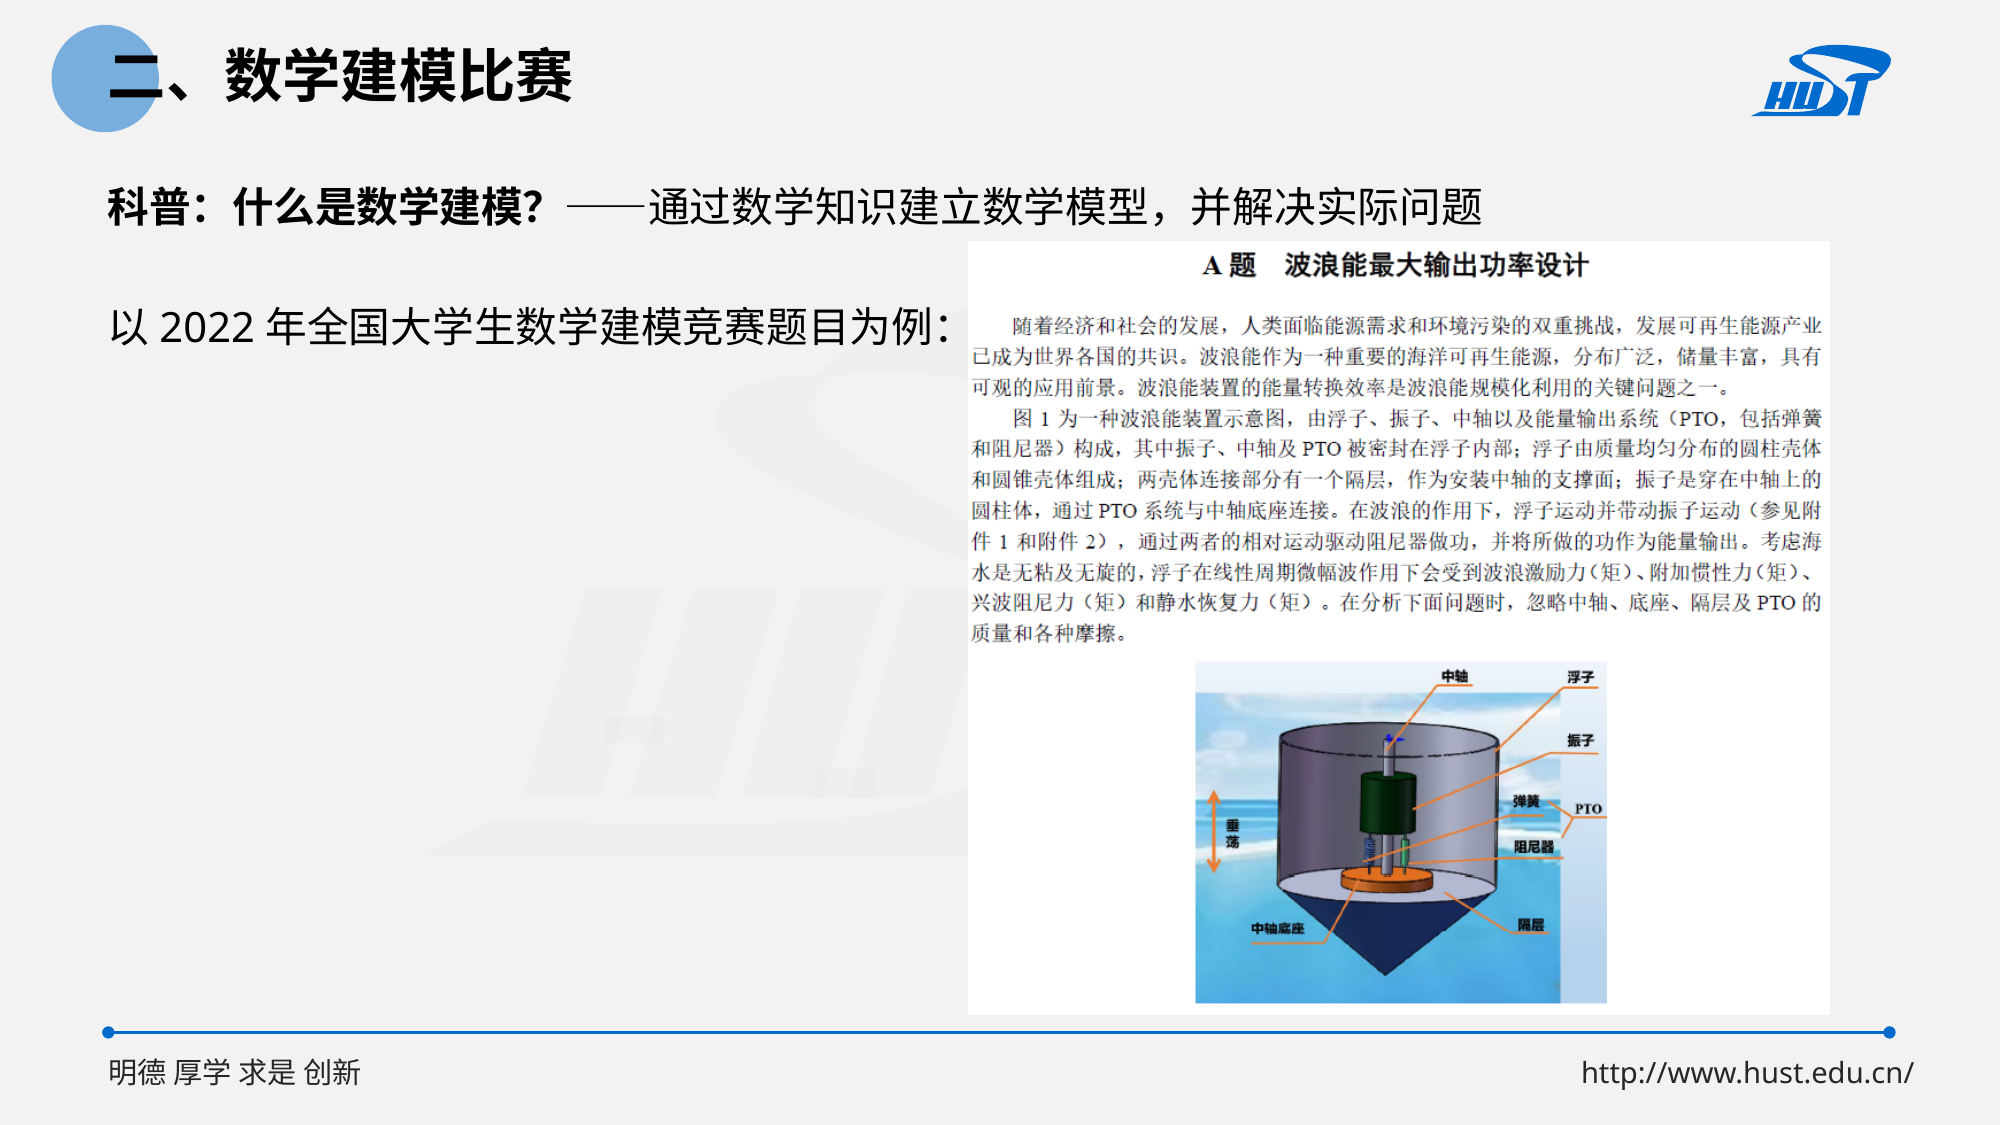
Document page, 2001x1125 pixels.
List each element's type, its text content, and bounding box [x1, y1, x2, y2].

picture [968, 241, 1830, 1016]
text_box 科普：什么是数学建模？——通过数学知识建立数学模型，并解决实际问题 以2022年全国大学生数学建模竞赛题目为例： [92, 163, 1889, 359]
list 二、数学建模比赛 [92, 43, 887, 114]
